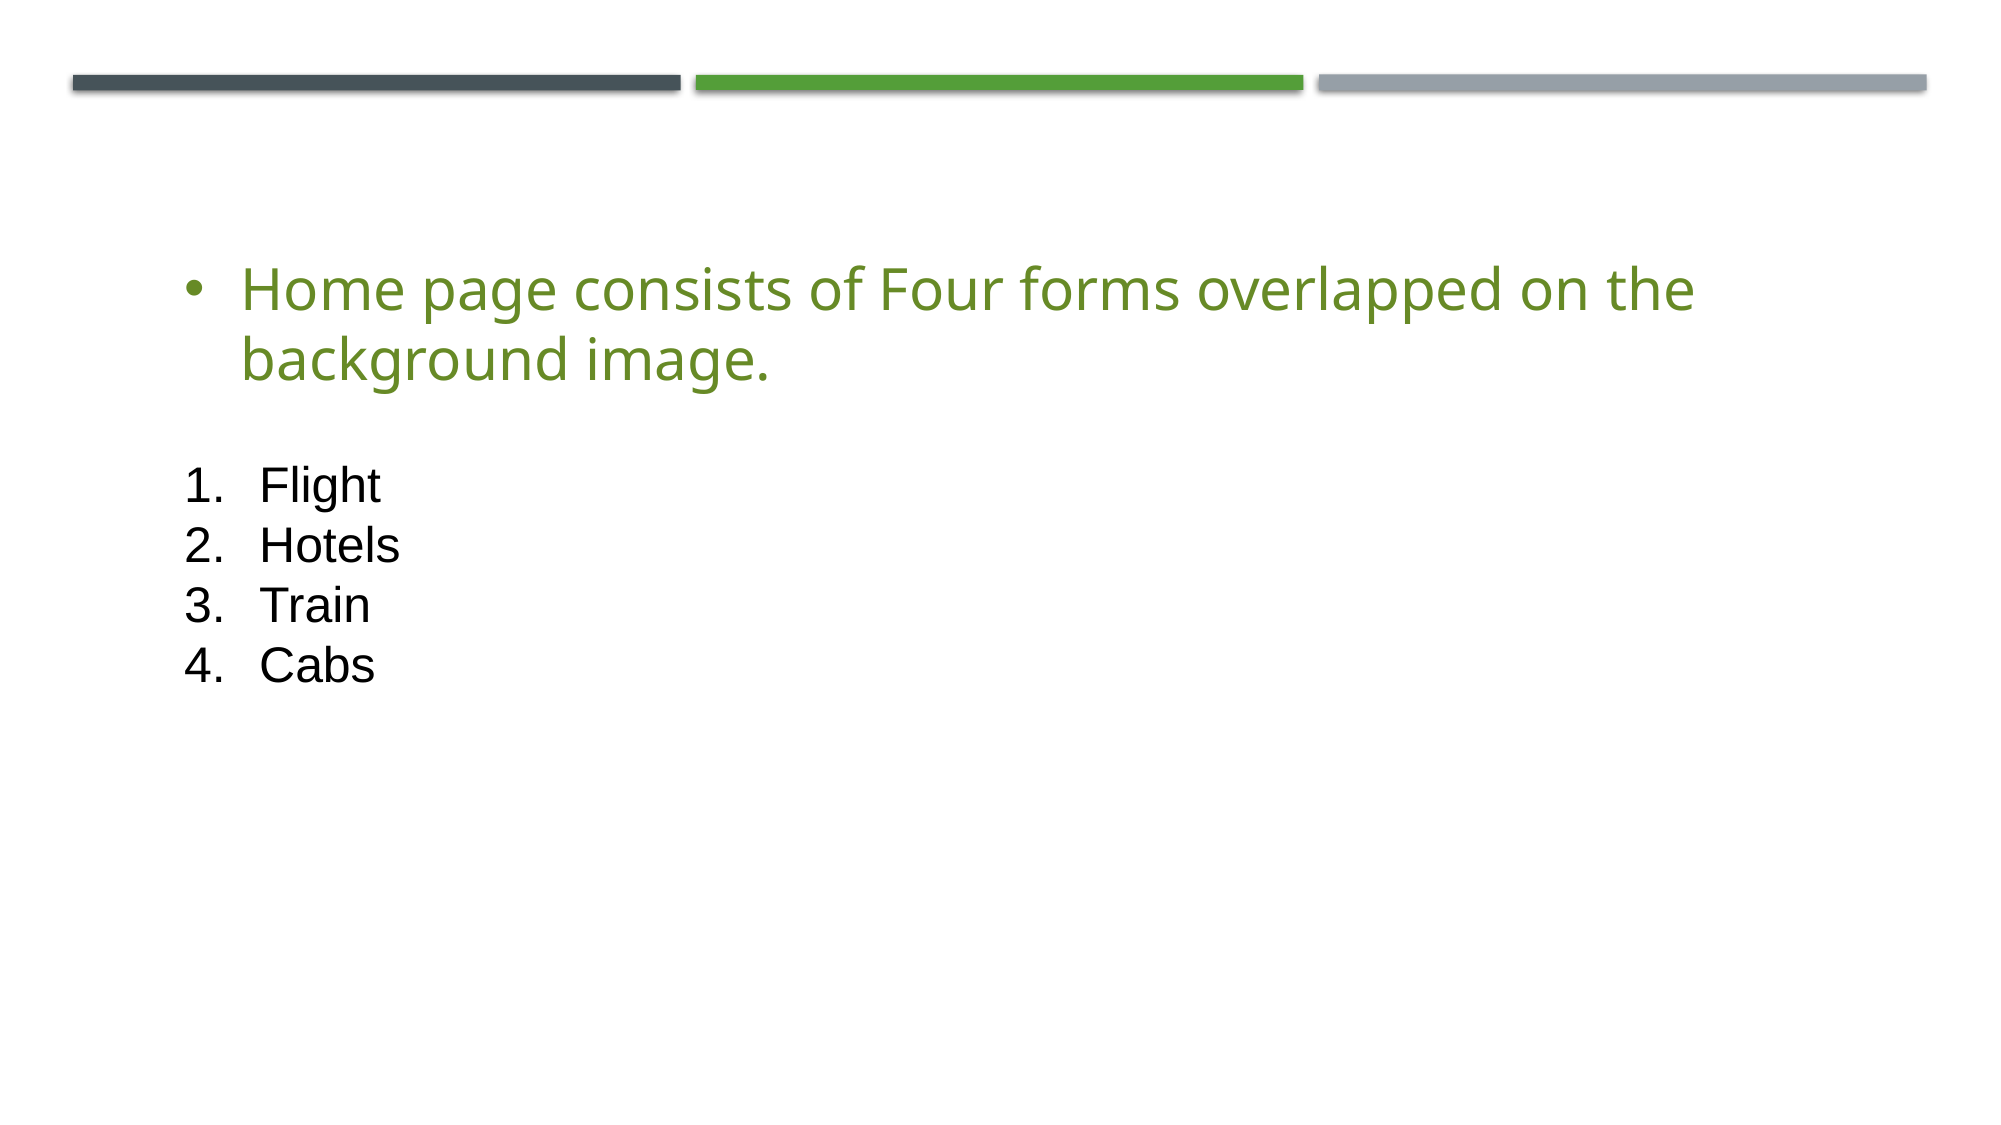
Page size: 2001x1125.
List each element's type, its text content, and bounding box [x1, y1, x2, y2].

text_box Home page consists of Four forms overlapped on the background image. Flight Hotels Train Cabs [169, 244, 1831, 700]
